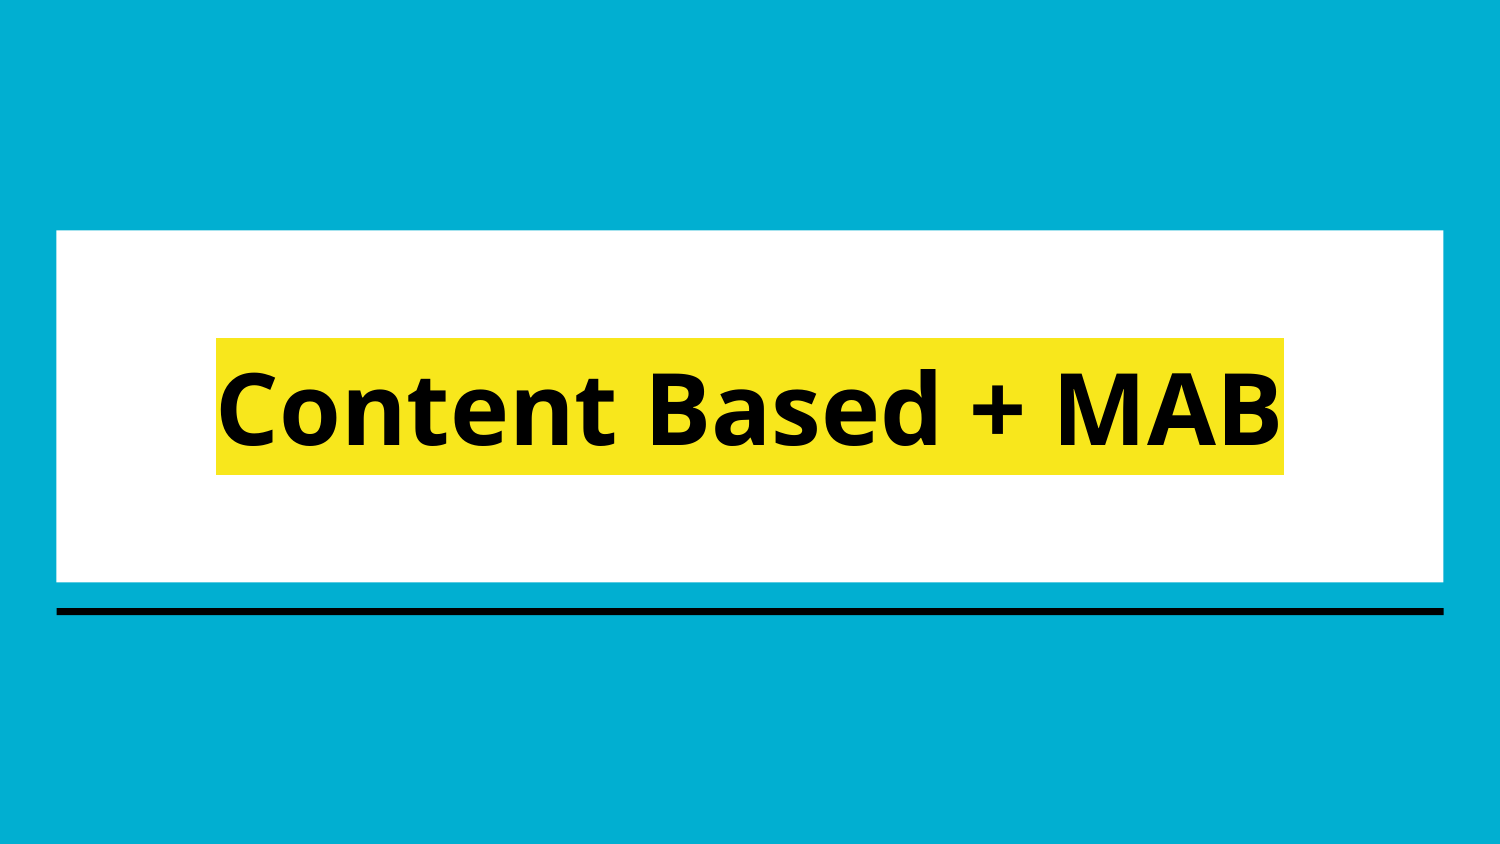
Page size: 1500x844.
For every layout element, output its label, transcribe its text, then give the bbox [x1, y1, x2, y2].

title Content Based + MAB [56, 230, 1444, 583]
